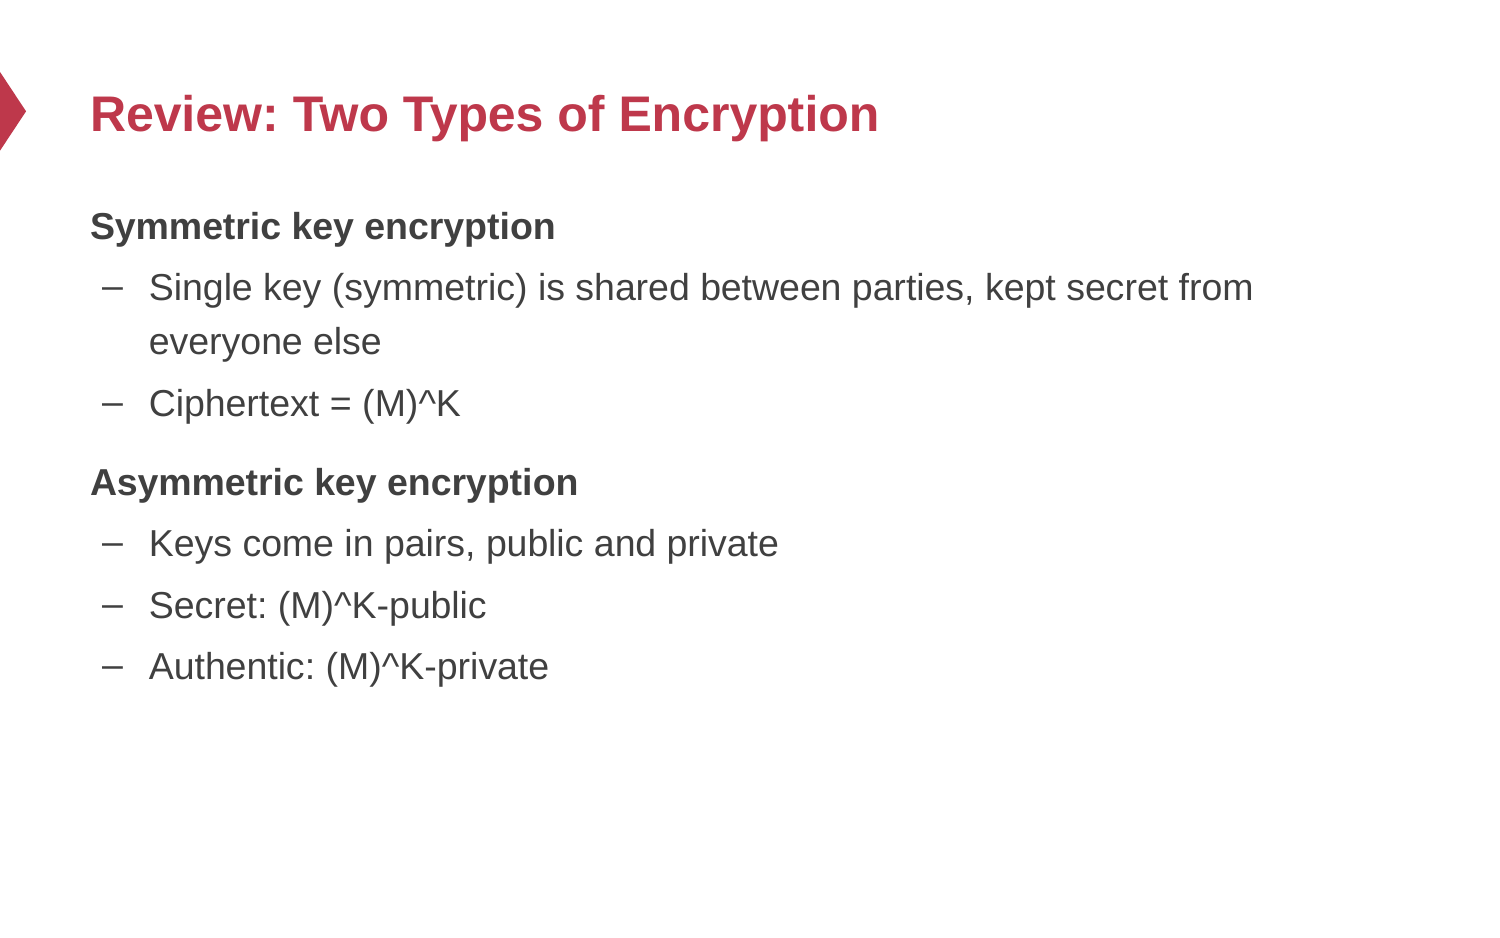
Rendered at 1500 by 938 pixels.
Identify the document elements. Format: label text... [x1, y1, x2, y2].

list Symmetric key encryption Single key (symmetric) is shared between parties, kept secret from everyone else Ciphertext = (M)^K Asymmetric key encryption Keys come in pairs, public and private Secret: (M)^K-public Authentic: (M)^K-private [75, 185, 1425, 804]
title Review: Two Types of Encryption [75, 37, 1425, 185]
